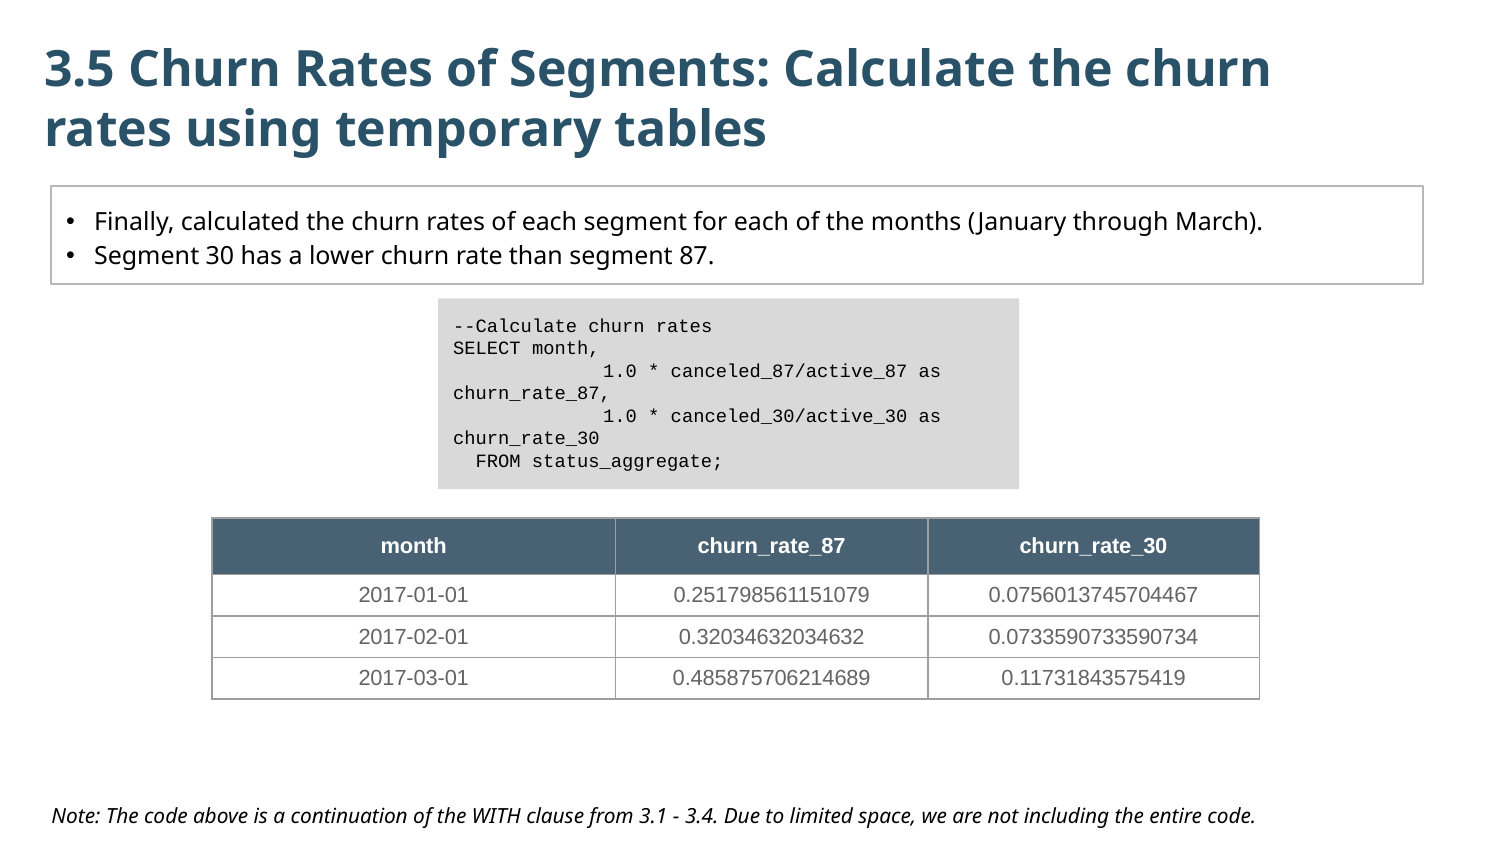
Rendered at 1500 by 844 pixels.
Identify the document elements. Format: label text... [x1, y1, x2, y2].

text_box 3.5 Churn Rates of Segments: Calculate the churn rates using temporary tables [29, 34, 1427, 172]
table_cell 2017-03-01 [213, 658, 615, 698]
table_header churn_rate_87 [616, 519, 927, 574]
text_box Finally, calculated the churn rates of each segment for each of the months (January through March). Segment 30 has a lower churn rate than segment 87. [51, 186, 1423, 284]
table_cell 0.485875706214689 [616, 658, 927, 698]
table_cell 0.251798561151079 [616, 575, 927, 615]
text_box Note: The code above is a continuation of the WITH clause from 3.1 - 3.4. Due to limited space, we are not including the entire code. [36, 792, 1435, 836]
text_box --Calculate churn rates SELECT month, 1.0 * canceled_87/active_87 as churn_rate_87, 1.0 * canceled_30/active_30 as churn_rate_30 FROM status_aggregate; [438, 298, 1020, 490]
table_cell 2017-01-01 [213, 575, 615, 615]
table_cell 0.0756013745704467 [929, 575, 1259, 615]
table_header churn_rate_30 [929, 519, 1259, 574]
table_cell 0.32034632034632 [616, 617, 927, 657]
table_cell 2017-02-01 [213, 617, 615, 657]
table_cell 0.0733590733590734 [929, 617, 1259, 657]
table_cell 0.11731843575419 [929, 658, 1259, 698]
table_header month [213, 519, 615, 574]
